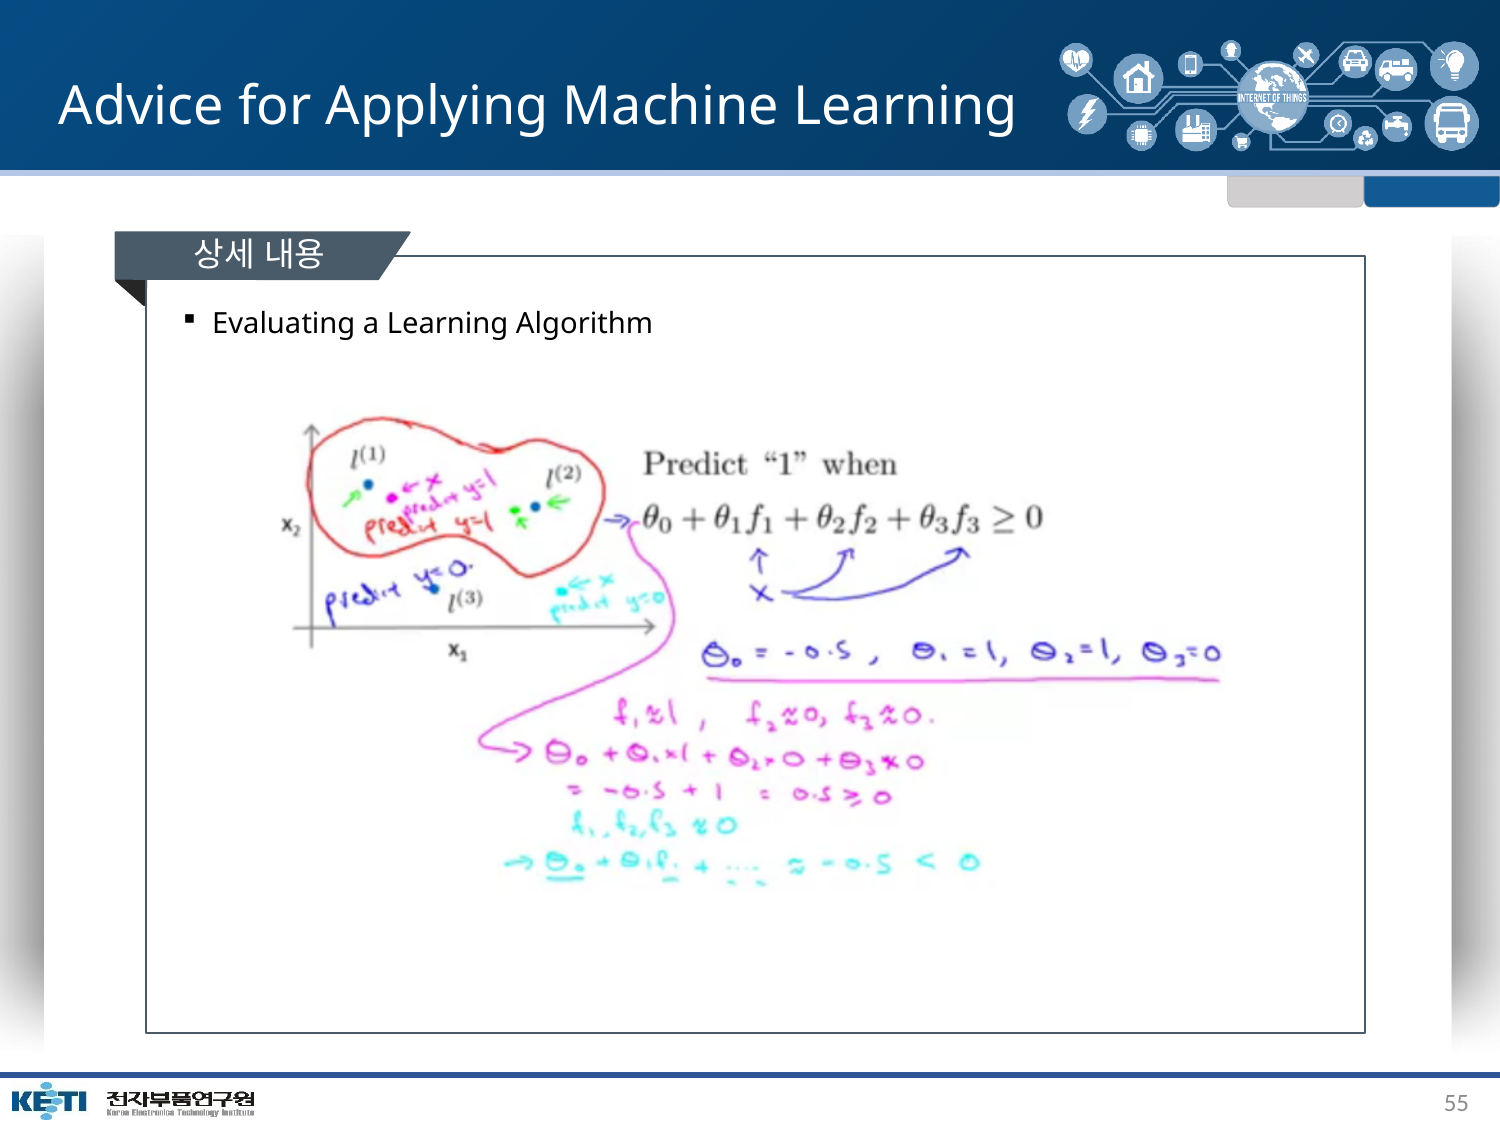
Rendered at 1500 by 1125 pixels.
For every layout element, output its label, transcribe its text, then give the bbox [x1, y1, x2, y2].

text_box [115, 231, 1366, 1034]
title Advice for Applying Machine Learning [43, 66, 1052, 149]
slide_number 55 [1146, 1088, 1485, 1114]
picture [12, 1082, 254, 1120]
picture [273, 396, 1238, 893]
